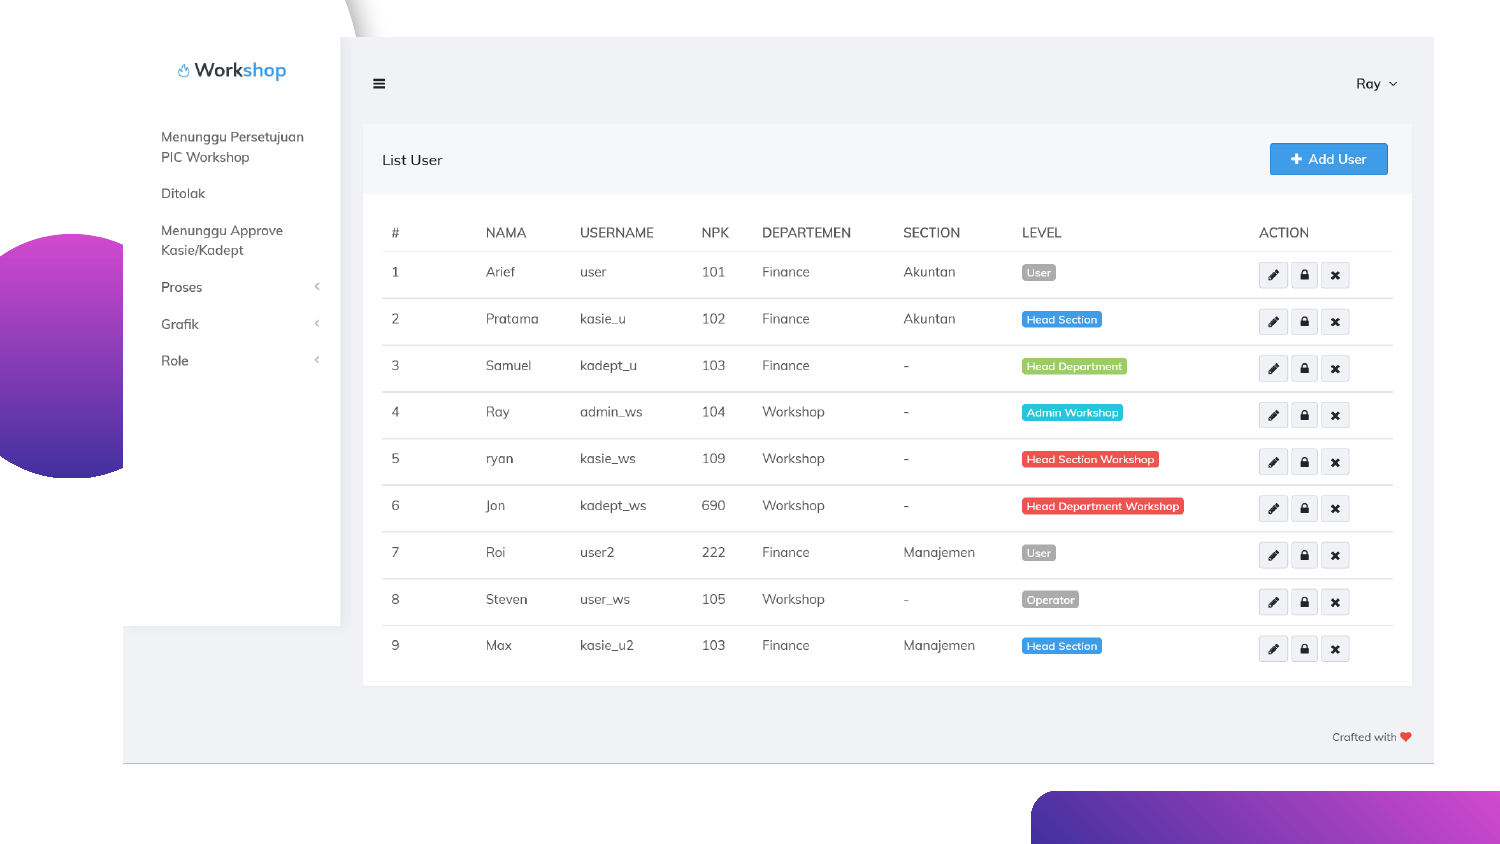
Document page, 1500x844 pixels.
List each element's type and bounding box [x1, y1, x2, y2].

picture [123, 37, 1448, 770]
